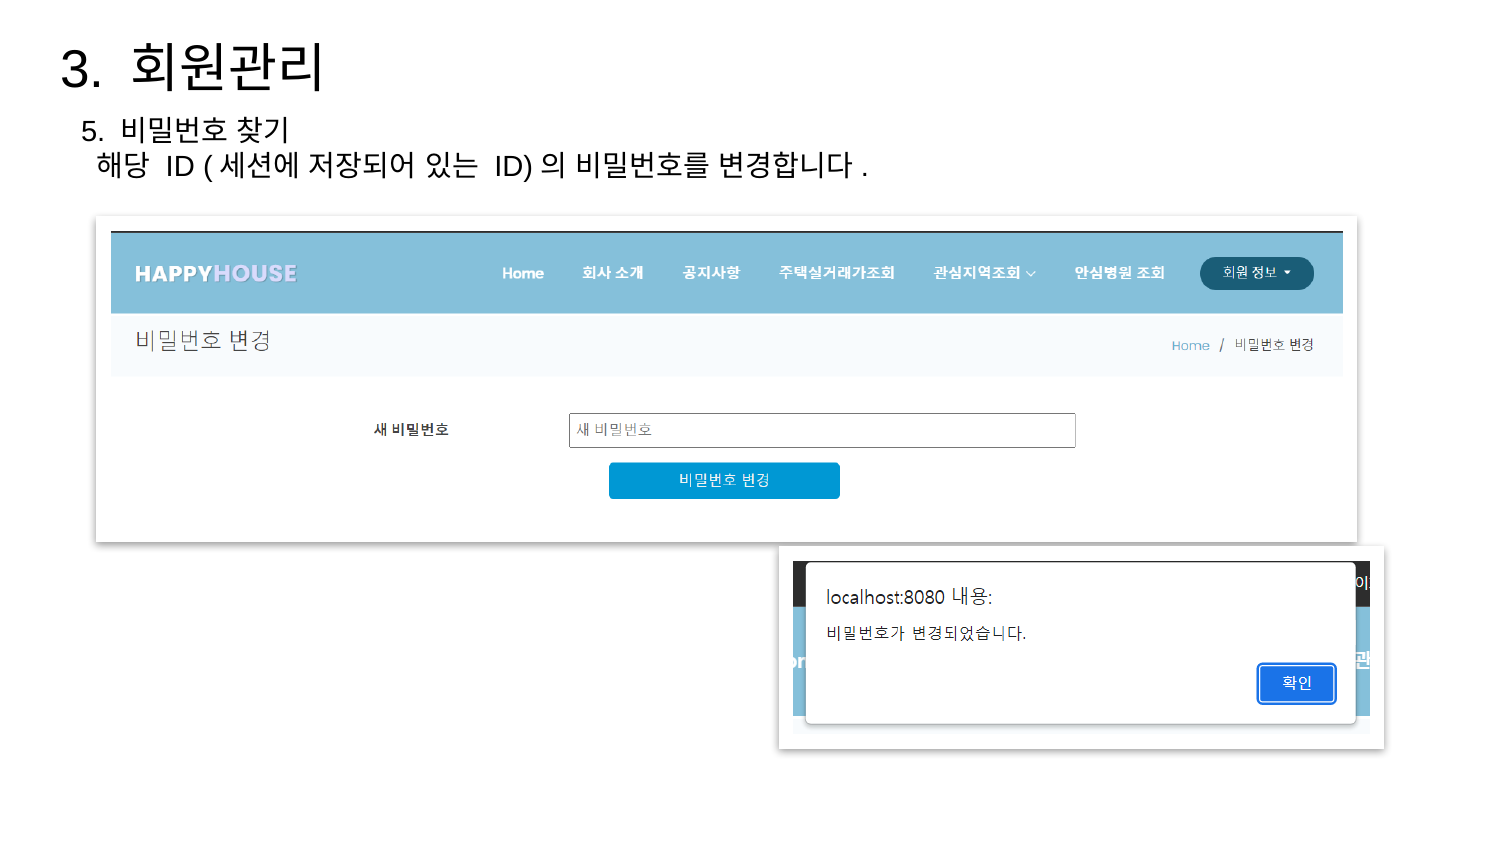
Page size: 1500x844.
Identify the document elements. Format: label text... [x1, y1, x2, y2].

title 3. 회원관리 [45, 19, 1443, 114]
picture [110, 230, 1344, 528]
picture [793, 560, 1371, 735]
text_box 5. 비밀번호 찾기 해당 ID (세션에 저장되어 있는 ID)의 비밀번호를 변경합니다. [66, 96, 1217, 197]
